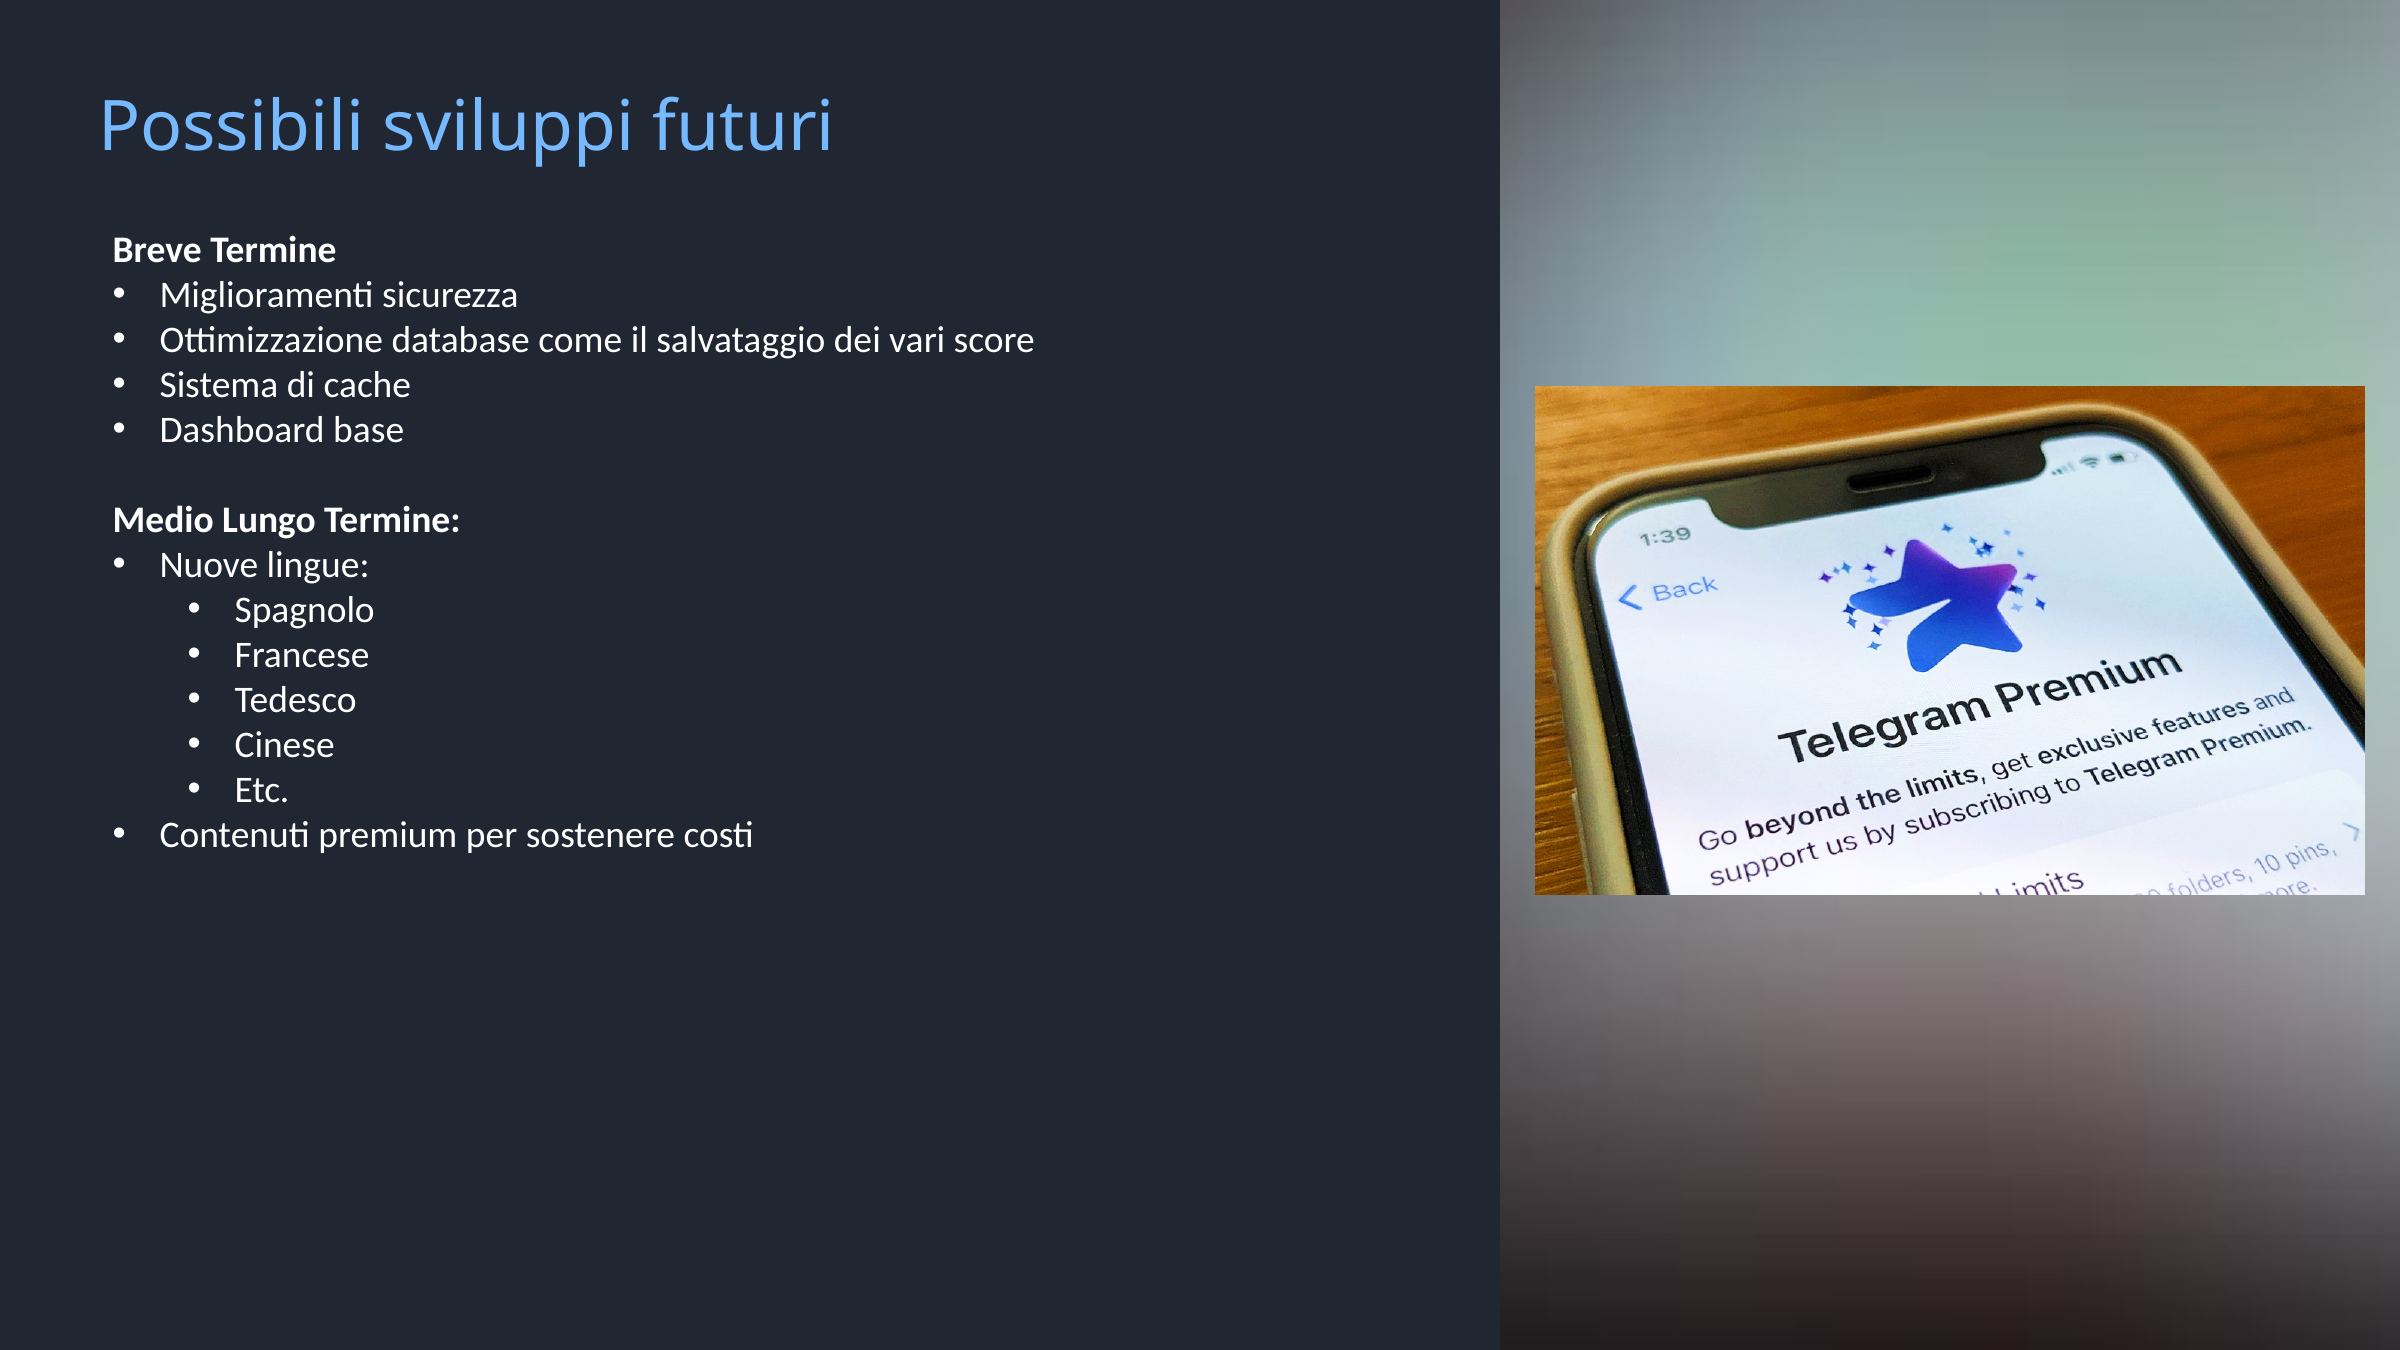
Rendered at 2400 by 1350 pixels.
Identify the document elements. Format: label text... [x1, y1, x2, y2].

picture [1499, 0, 2400, 1350]
text_box Possibili sviluppi futuri [98, 77, 914, 165]
text_box Breve Termine Miglioramenti sicurezza Ottimizzazione database come il salvataggio dei vari score Sistema di cache Dashboard base Medio Lungo Termine: Nuove lingue: Spagnolo Francese Tedesco Cinese Etc. Contenuti premium per sostenere costi [98, 217, 1298, 863]
